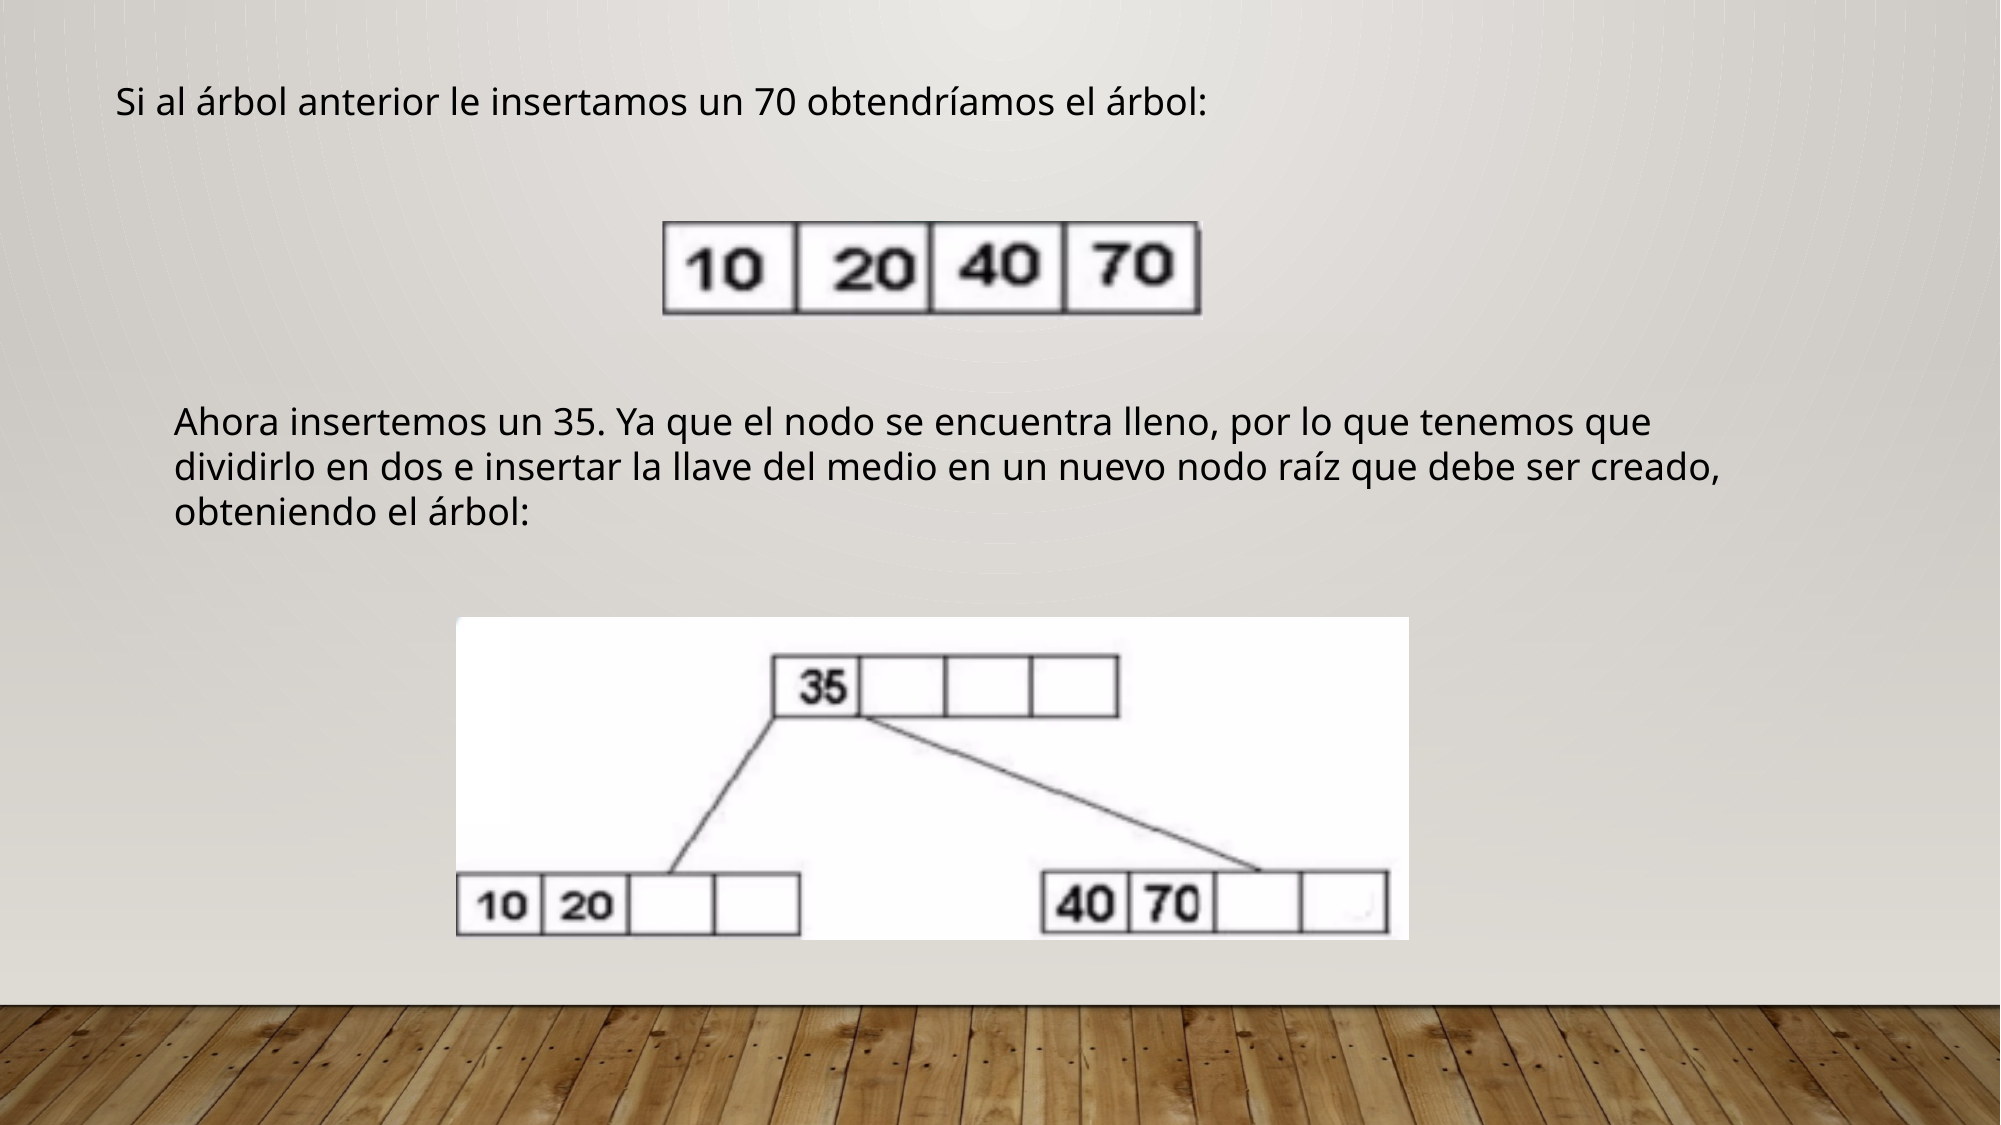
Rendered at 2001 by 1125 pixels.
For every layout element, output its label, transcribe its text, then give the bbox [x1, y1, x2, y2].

picture [0, 1005, 2000, 1125]
picture [456, 616, 1409, 941]
text_box Ahora insertemos un 35. Ya que el nodo se encuentra lleno, por lo que tenemos que dividirlo en dos e insertar la llave del medio en un nuevo nodo raíz que debe ser creado, obteniendo el árbol: [159, 390, 1775, 541]
picture [662, 221, 1204, 321]
text_box Si al árbol anterior le insertamos un 70 obtendríamos el árbol: [100, 70, 1224, 130]
